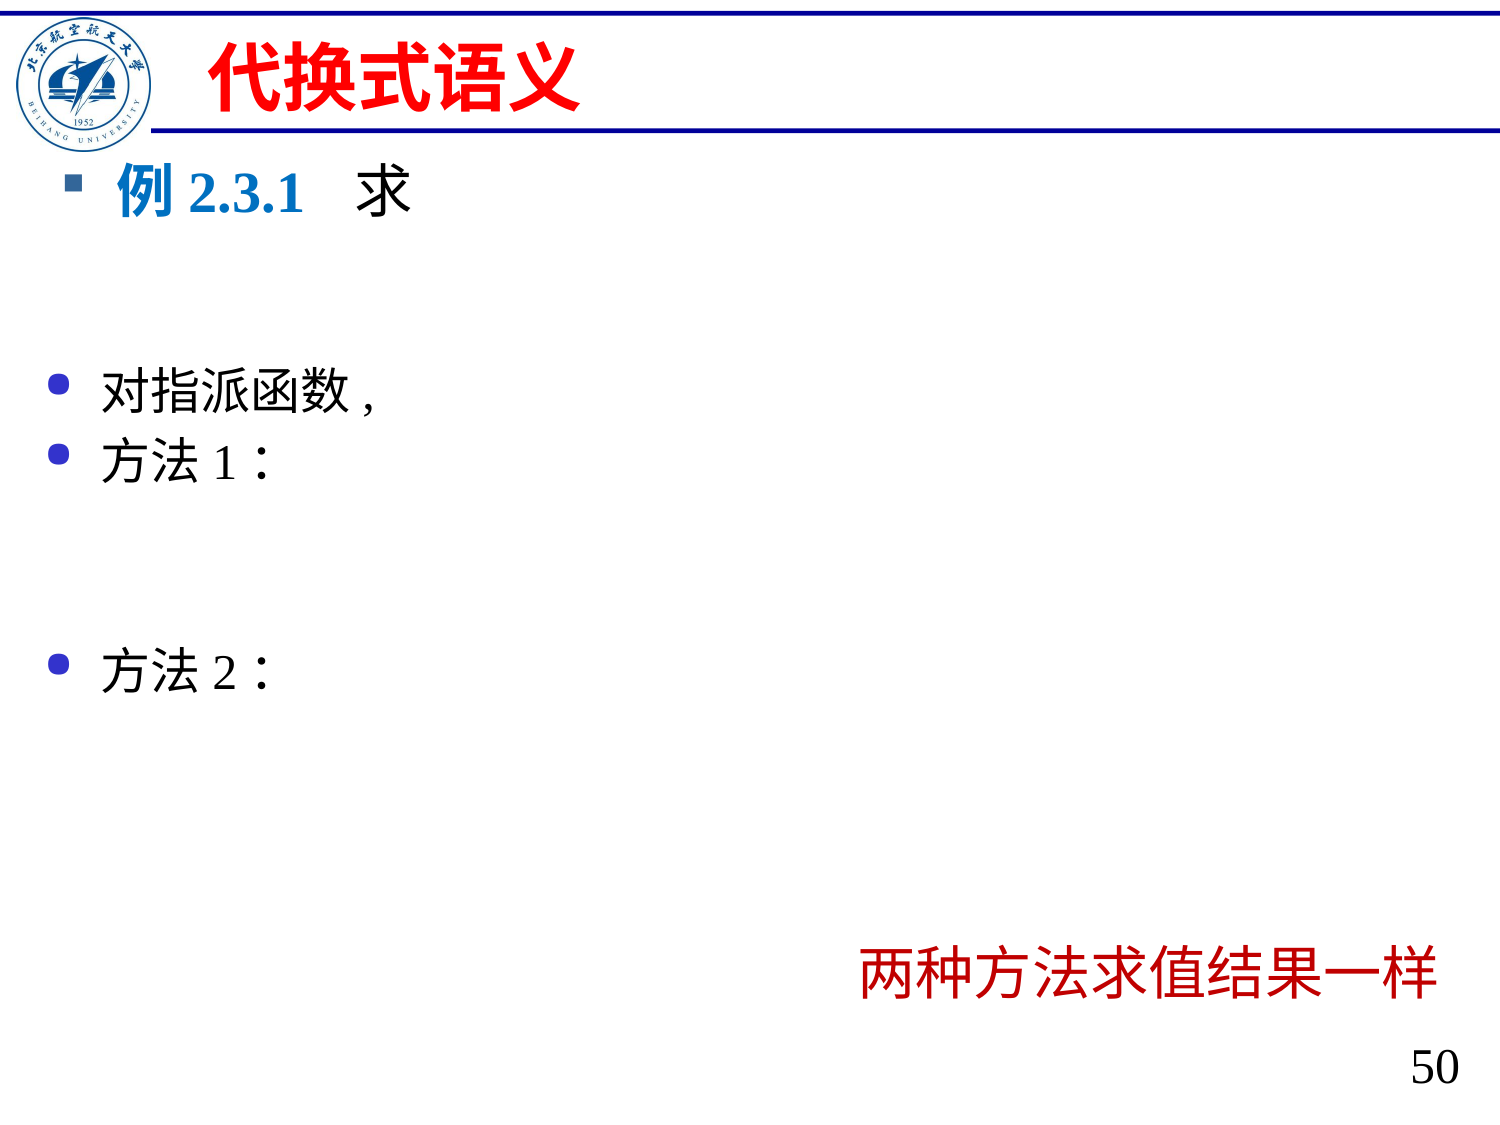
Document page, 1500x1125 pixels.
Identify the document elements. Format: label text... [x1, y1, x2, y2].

picture [16, 17, 151, 152]
text_box 两种方法求值结果一样 [842, 928, 1471, 1083]
title 代换式语义 [192, 32, 1415, 120]
